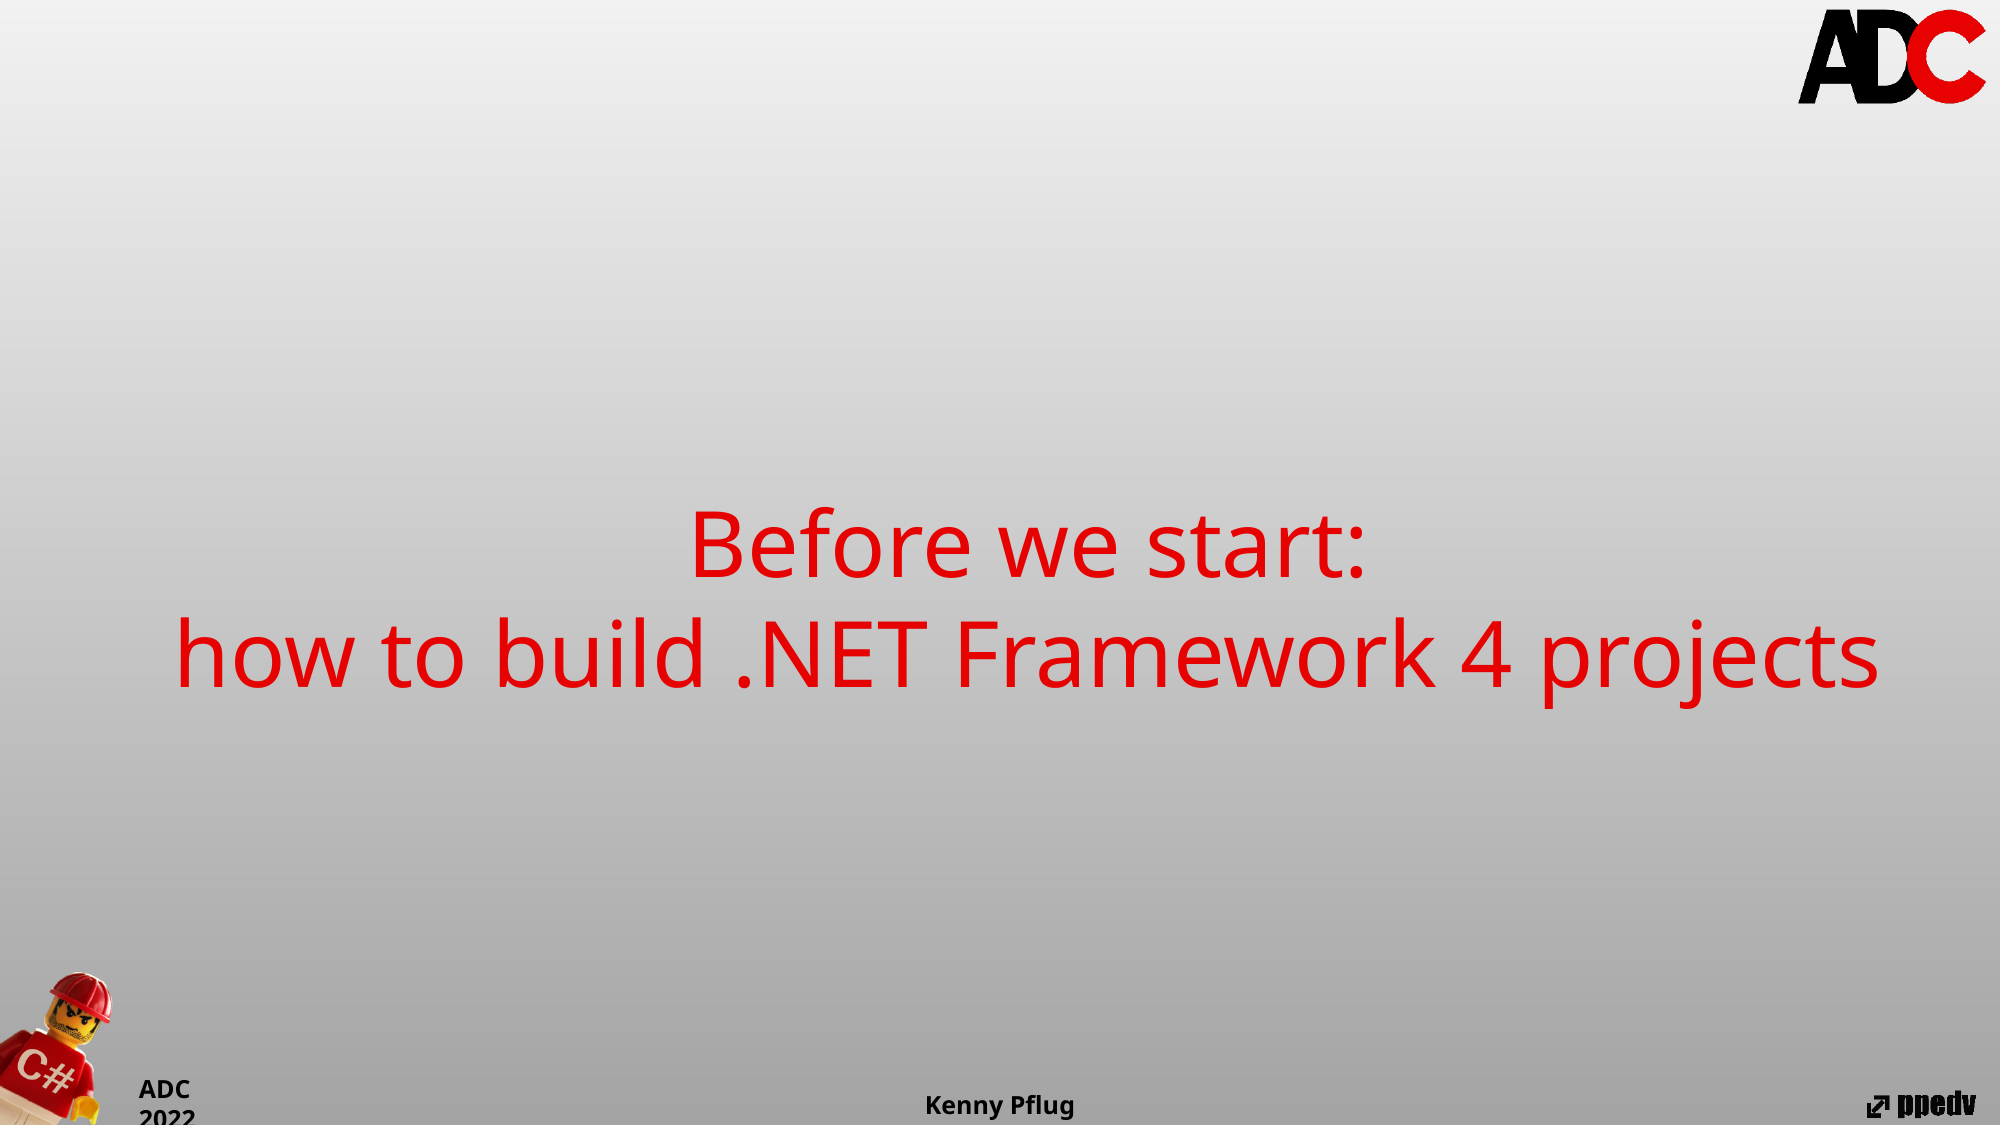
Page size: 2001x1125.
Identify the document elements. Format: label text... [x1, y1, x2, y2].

picture [0, 968, 130, 1125]
picture [1796, 5, 1988, 108]
text_box Before we start: how to build .NET Framework 4 projects [152, 478, 1906, 714]
